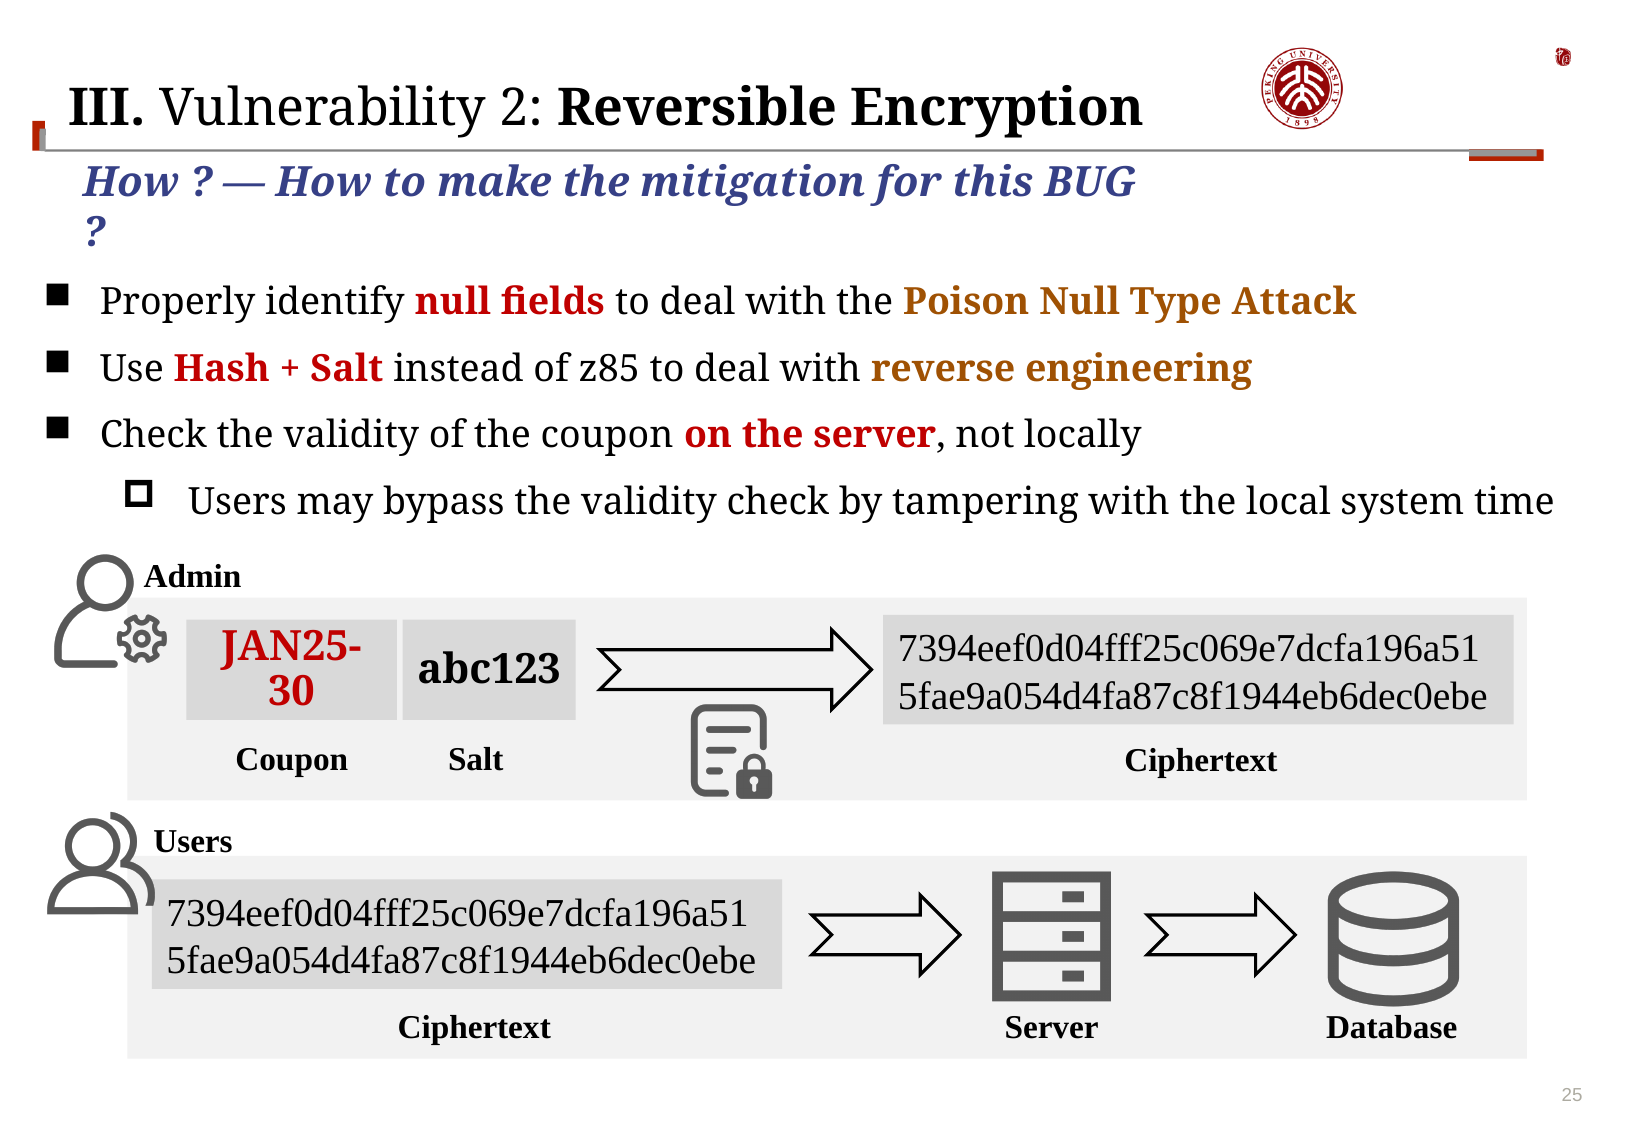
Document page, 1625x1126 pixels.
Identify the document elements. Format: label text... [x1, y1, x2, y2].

picture [1259, 31, 1581, 141]
text_box JAN25-30 [184, 617, 399, 722]
text_box Users [165, 823, 234, 860]
text_box [594, 624, 875, 715]
text_box Salt [448, 741, 504, 778]
text_box 7394eef0d04fff25c069e7dcfa196a515fae9a054d4fa87c8f1944eb6dec0ebe [883, 614, 1514, 725]
text_box Properly identify null fields to deal with the Poison Null Type Attack Use Hash + Salt instead of z85 to deal with reverse engineering Check the validity of the coupon on the server, not locally Users may bypass the validity check by tampering with the local system time [28, 260, 1581, 529]
text_box Database [1326, 1038, 1458, 1046]
picture [1304, 855, 1480, 1030]
picture [42, 804, 160, 923]
text_box Admin [174, 558, 242, 595]
text_box How ? — How to make the mitigation for this BUG ? [68, 147, 1155, 263]
text_box Ciphertext [397, 1009, 552, 1046]
text_box [125, 595, 1529, 803]
text_box Server [1004, 1029, 1099, 1046]
picture [52, 552, 170, 670]
text_box III. Vulnerability 2: Reversible Encryption [68, 60, 1256, 150]
picture [682, 702, 781, 801]
text_box [125, 854, 1529, 1061]
text_box [1142, 890, 1299, 980]
text_box Coupon [235, 741, 349, 778]
text_box abc123 [400, 617, 578, 722]
text_box 7394eef0d04fff25c069e7dcfa196a515fae9a054d4fa87c8f1944eb6dec0ebe [151, 879, 783, 989]
text_box [806, 890, 960, 980]
text_box Ciphertext [1124, 742, 1278, 779]
picture [965, 848, 1138, 1021]
